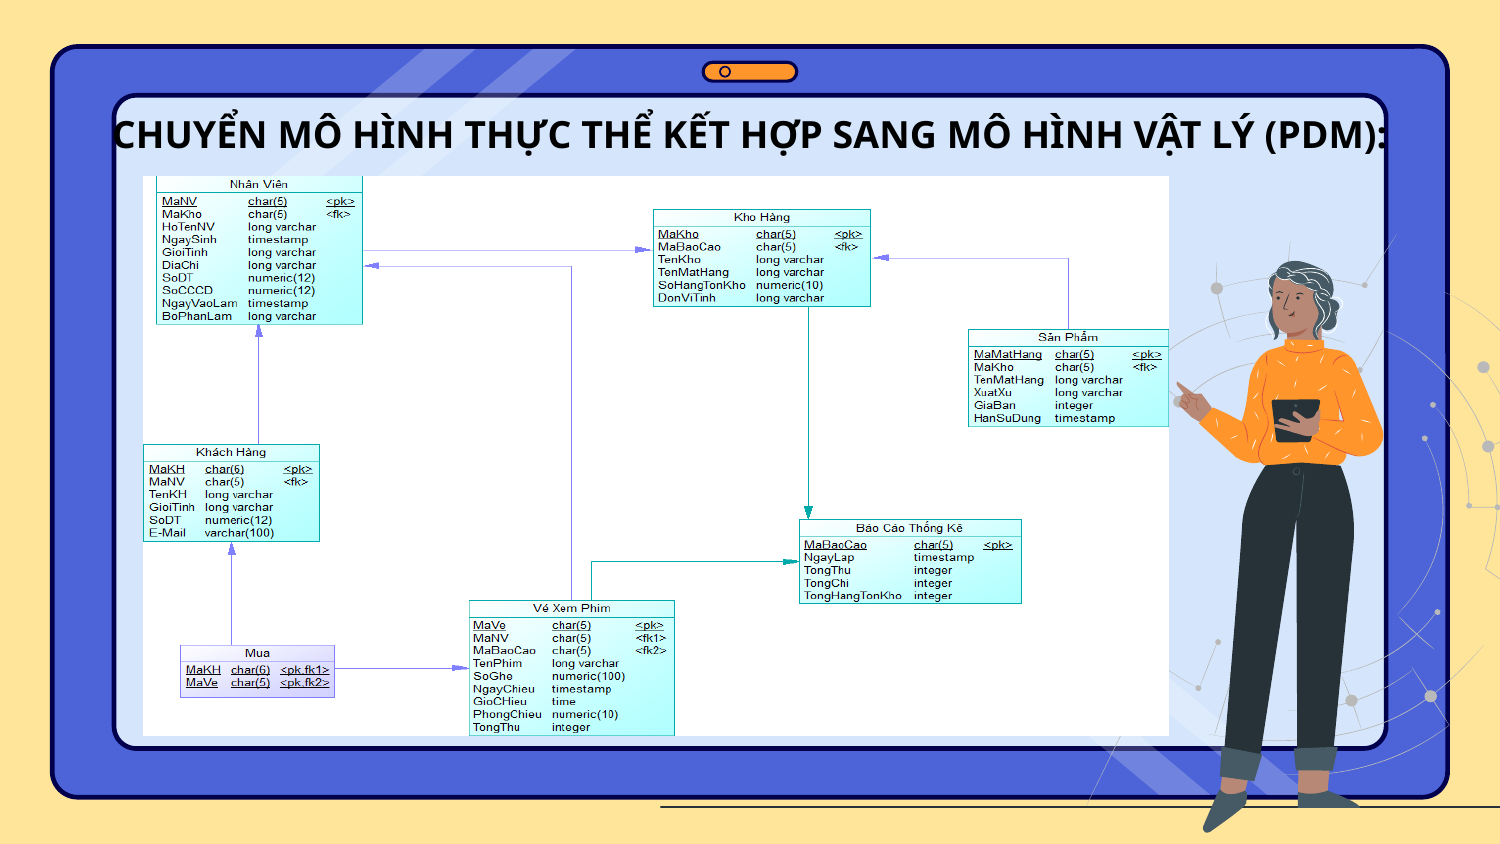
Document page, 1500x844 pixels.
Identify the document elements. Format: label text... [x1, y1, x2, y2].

text_box CHUYỂN MÔ HÌNH THỰC THỂ KẾT HỢP SANG MÔ HÌNH VẬT LÝ (PDM): [94, 103, 1406, 163]
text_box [660, 233, 1500, 833]
picture [143, 176, 1169, 736]
